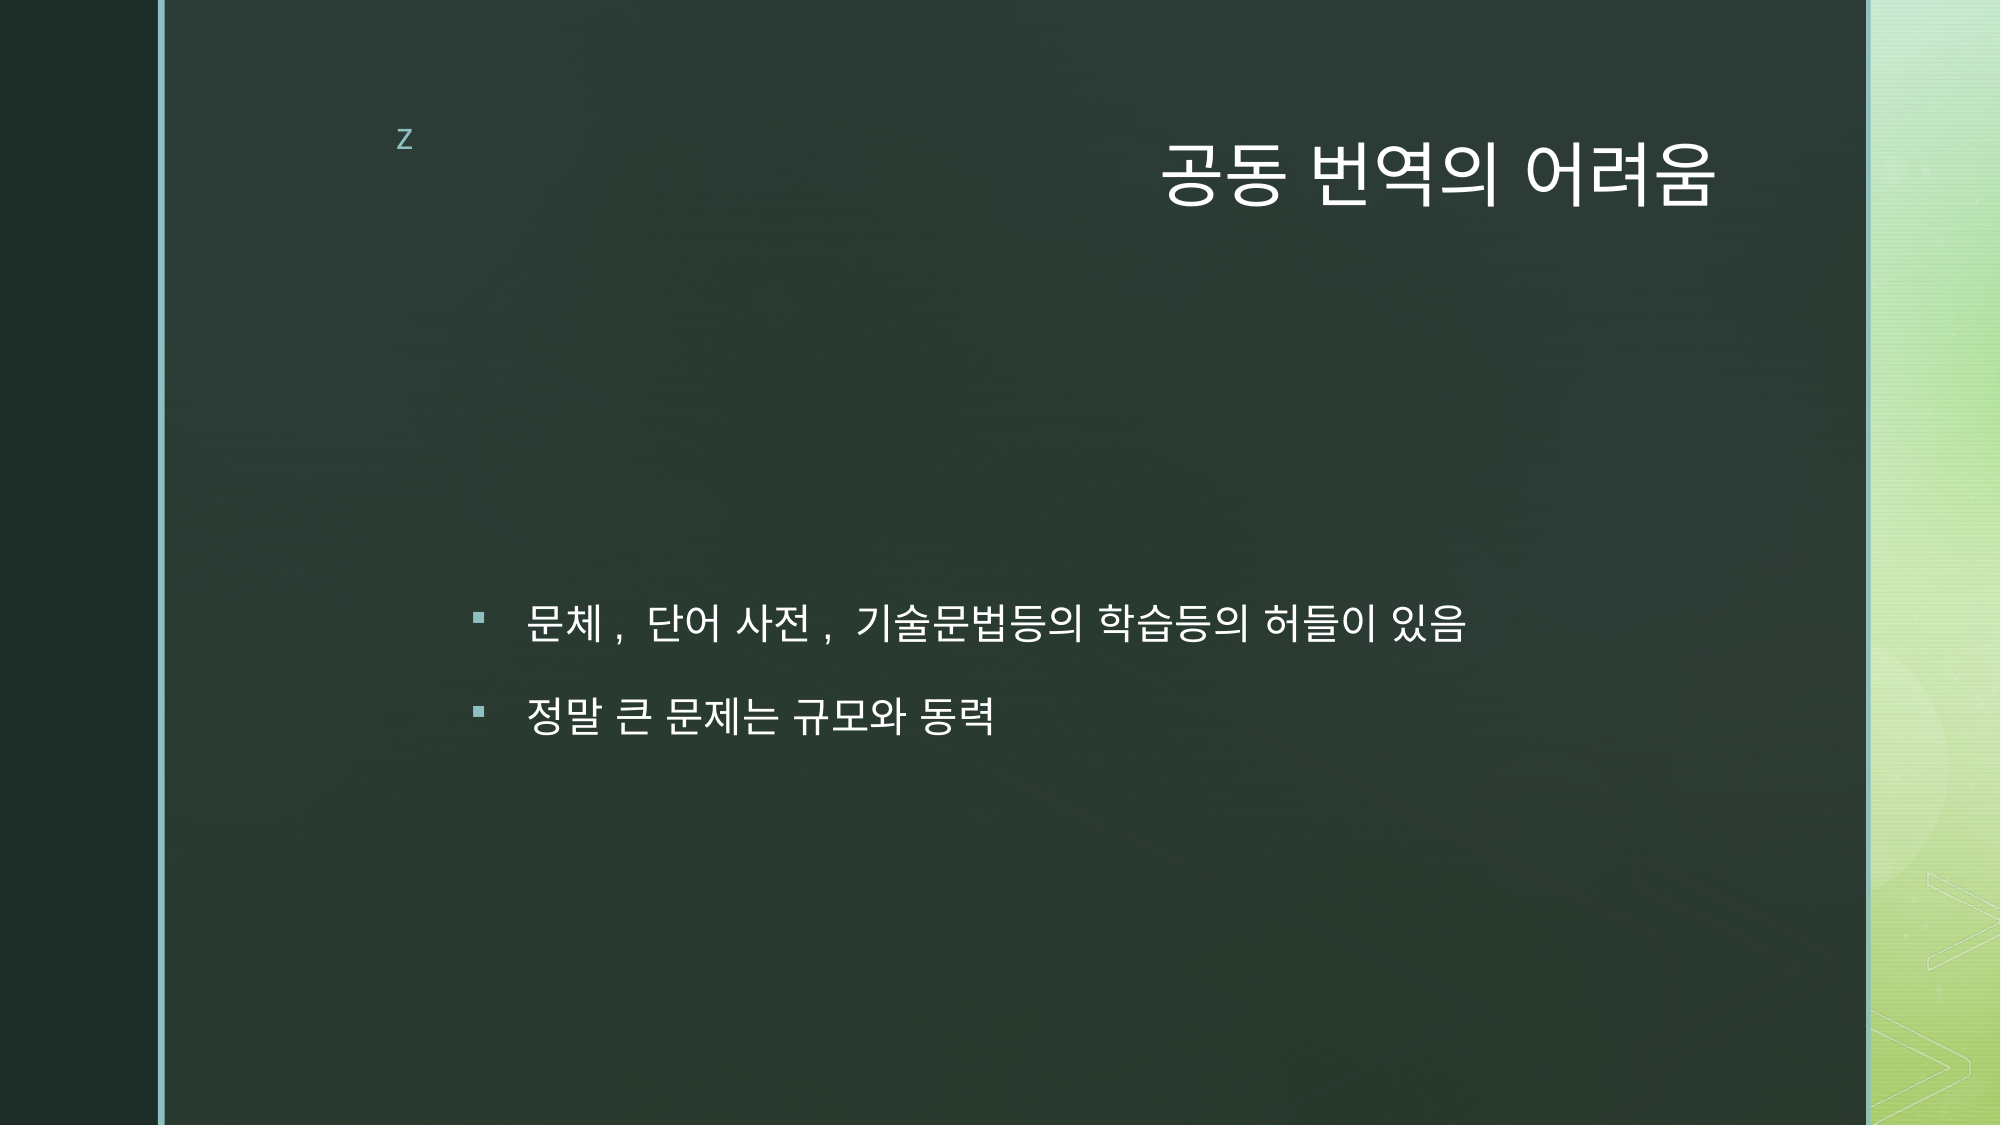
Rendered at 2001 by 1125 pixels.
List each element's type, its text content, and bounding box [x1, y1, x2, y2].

list 문체, 단어 사전, 기술문법등의 학습등의 허들이 있음 정말 큰 문제는 규모와 동력 [454, 336, 1734, 993]
picture [1871, 0, 2001, 1125]
title 공동 번역의 어려움 [428, 132, 1734, 310]
